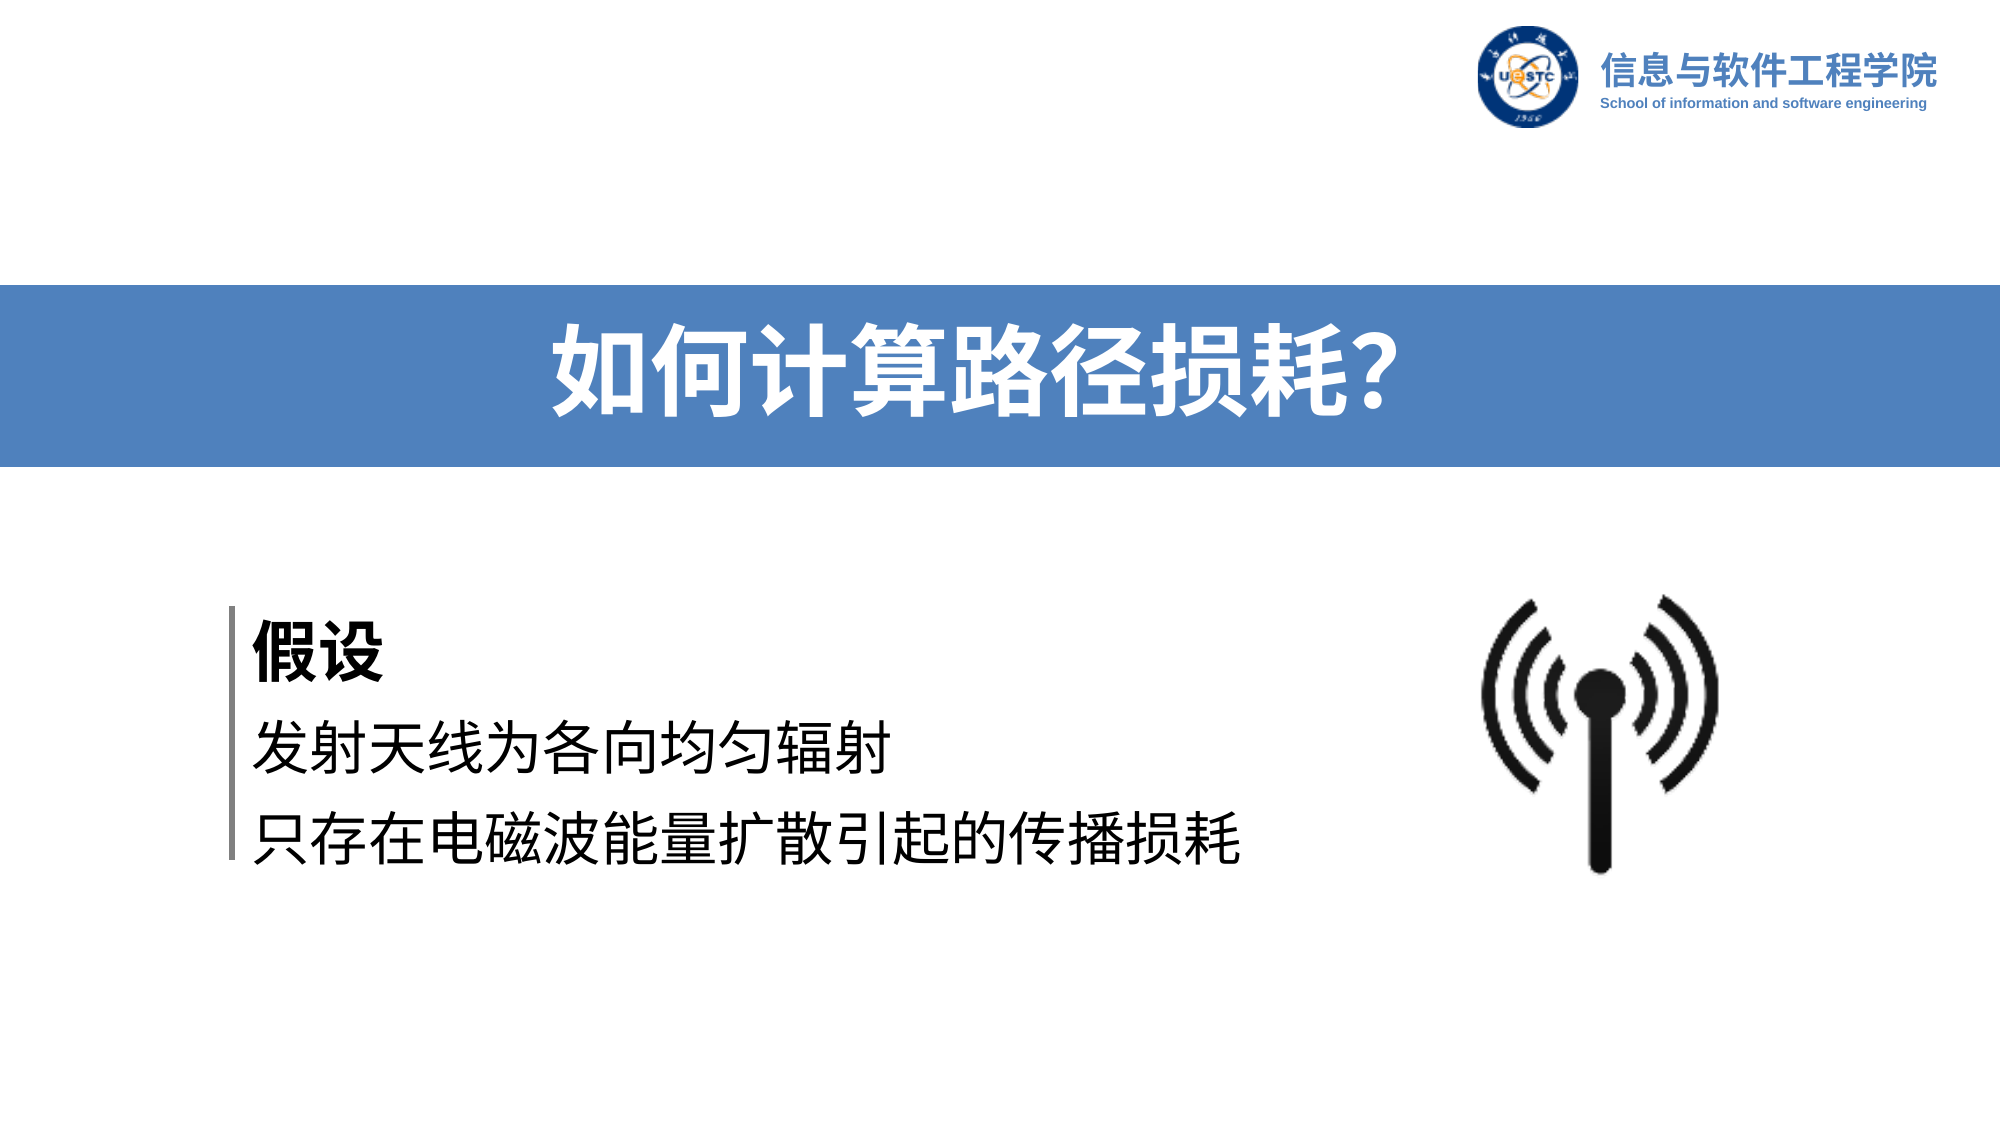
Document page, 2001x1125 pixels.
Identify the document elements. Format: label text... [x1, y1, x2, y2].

list 假设 发射天线为各向均匀辐射 只存在电磁波能量扩散引起的传播损耗 [236, 578, 1711, 883]
title 如何计算路径损耗？ [0, 285, 2000, 467]
picture [1452, 586, 1749, 883]
picture [1477, 26, 1586, 128]
